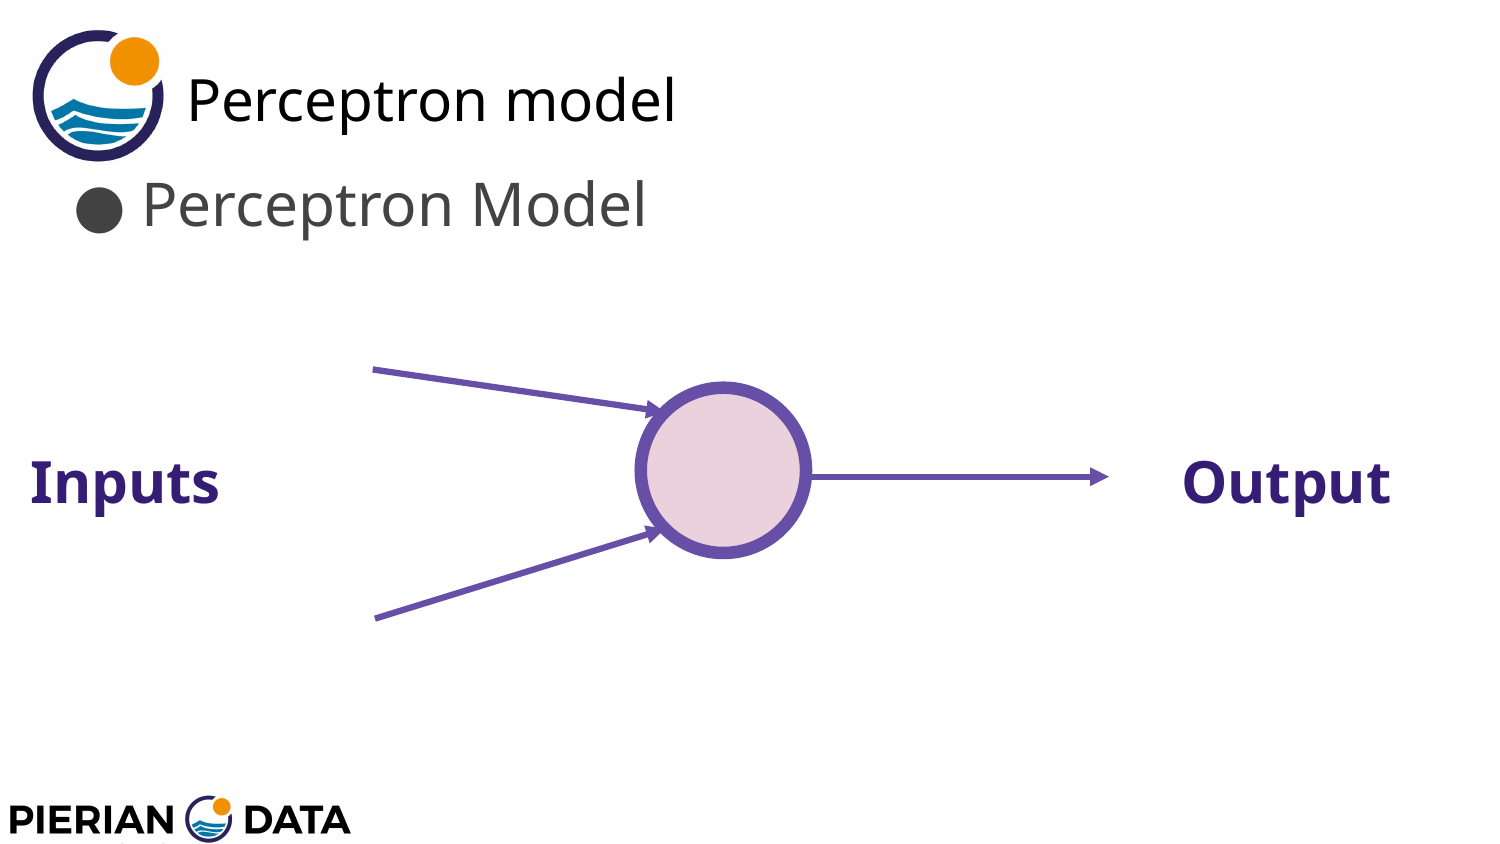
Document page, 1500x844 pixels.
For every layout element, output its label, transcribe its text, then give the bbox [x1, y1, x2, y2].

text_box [374, 528, 666, 619]
title Output [1166, 429, 1500, 524]
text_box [372, 369, 666, 413]
picture [24, 24, 172, 167]
title Perceptron model [176, 48, 1449, 143]
title Inputs [15, 429, 366, 524]
list Perceptron Model [51, 151, 1476, 712]
text_box [640, 387, 807, 553]
picture [0, 787, 368, 844]
